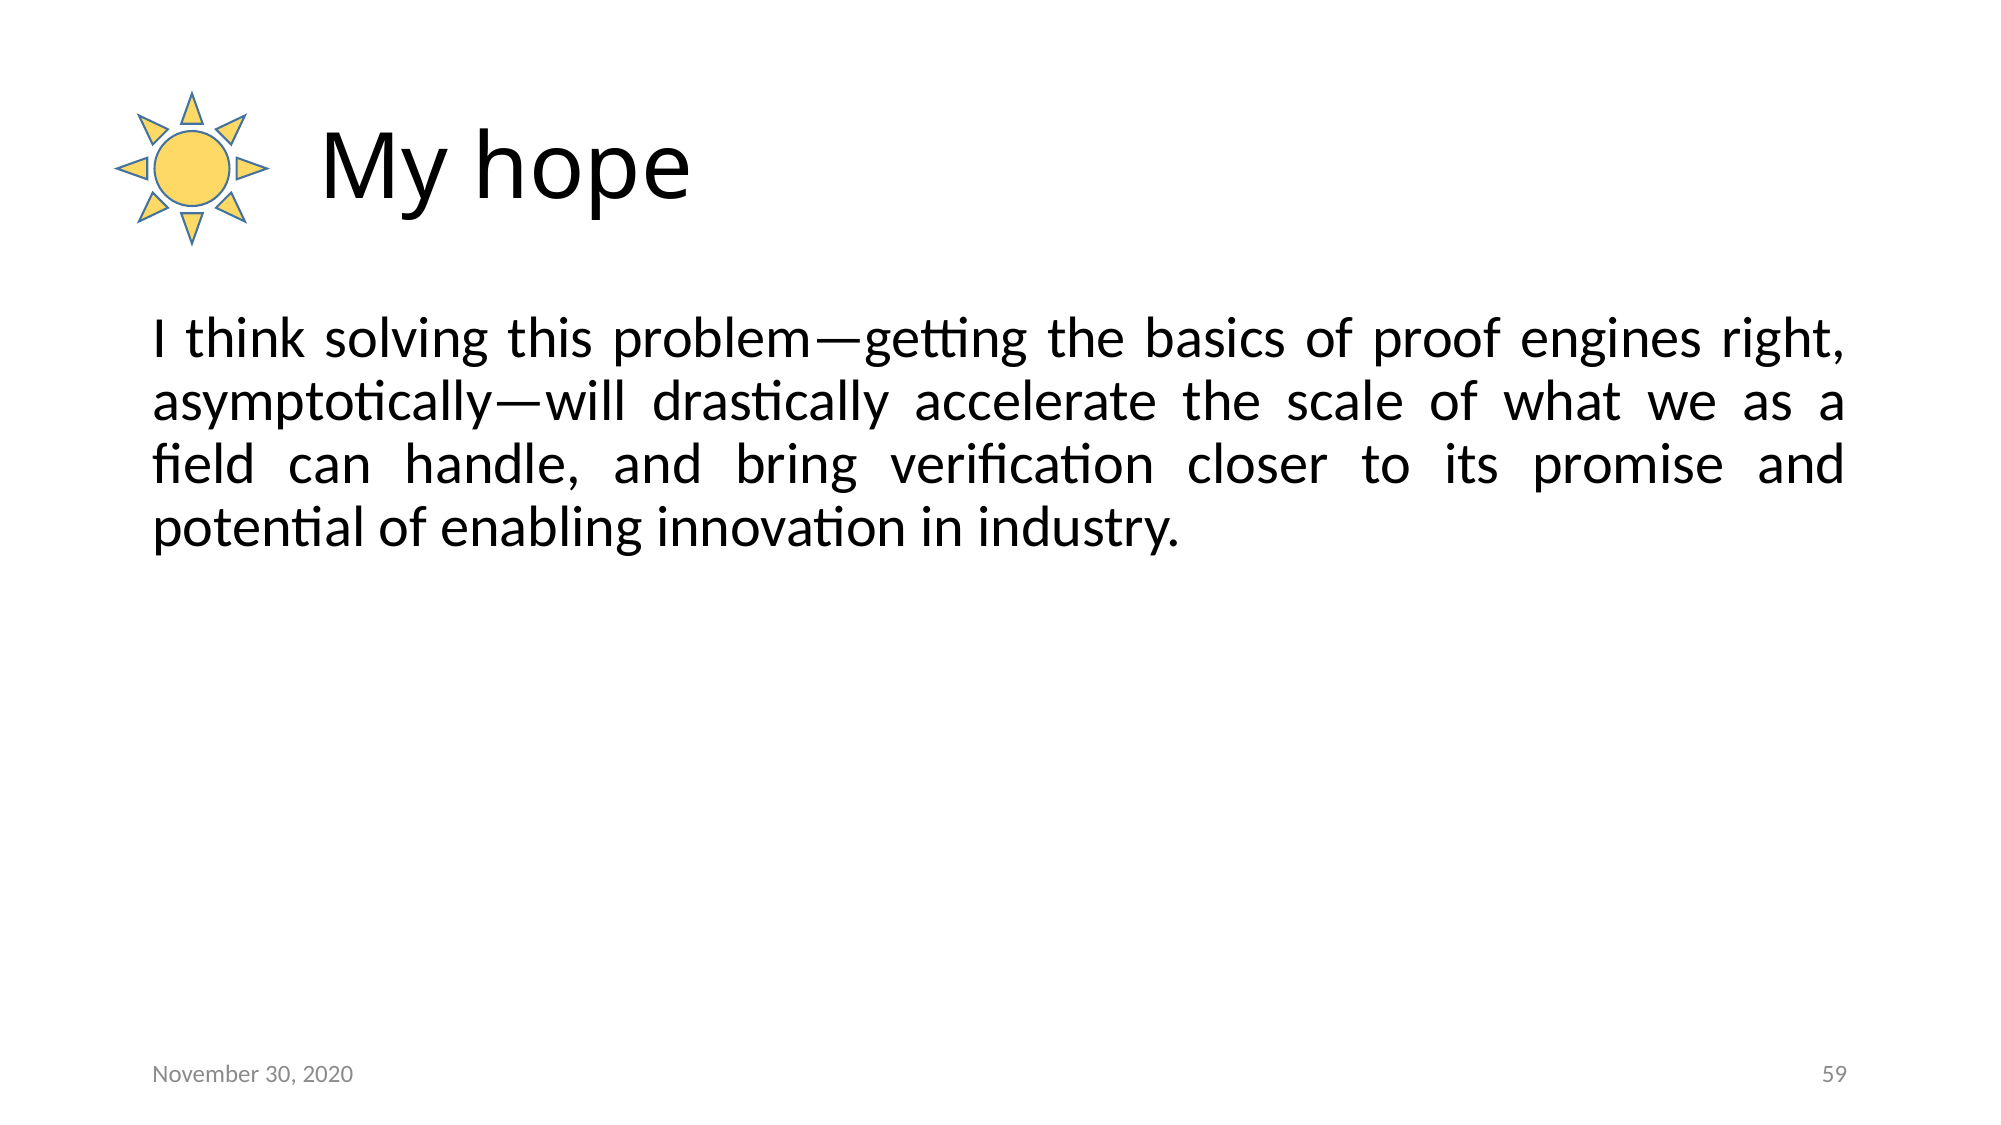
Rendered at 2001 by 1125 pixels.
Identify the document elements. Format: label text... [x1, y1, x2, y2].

title My hope [137, 59, 1863, 278]
slide_number 59 [1412, 1042, 1863, 1103]
text_box [136, 190, 170, 224]
text_box [136, 113, 170, 147]
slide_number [137, 1042, 588, 1103]
text_box [179, 90, 205, 125]
text_box [153, 130, 231, 208]
text_box [214, 113, 248, 147]
text_box [113, 156, 149, 181]
text_box [235, 156, 271, 181]
list I think solving this problem—getting the basics of proof engines right, asymptotically—will drastically accelerate the scale of what we as a field can handle, and bring verification closer to its promise and potential of enabling innovation in industry. [137, 299, 1863, 1014]
text_box [214, 190, 248, 224]
text_box [179, 212, 205, 247]
